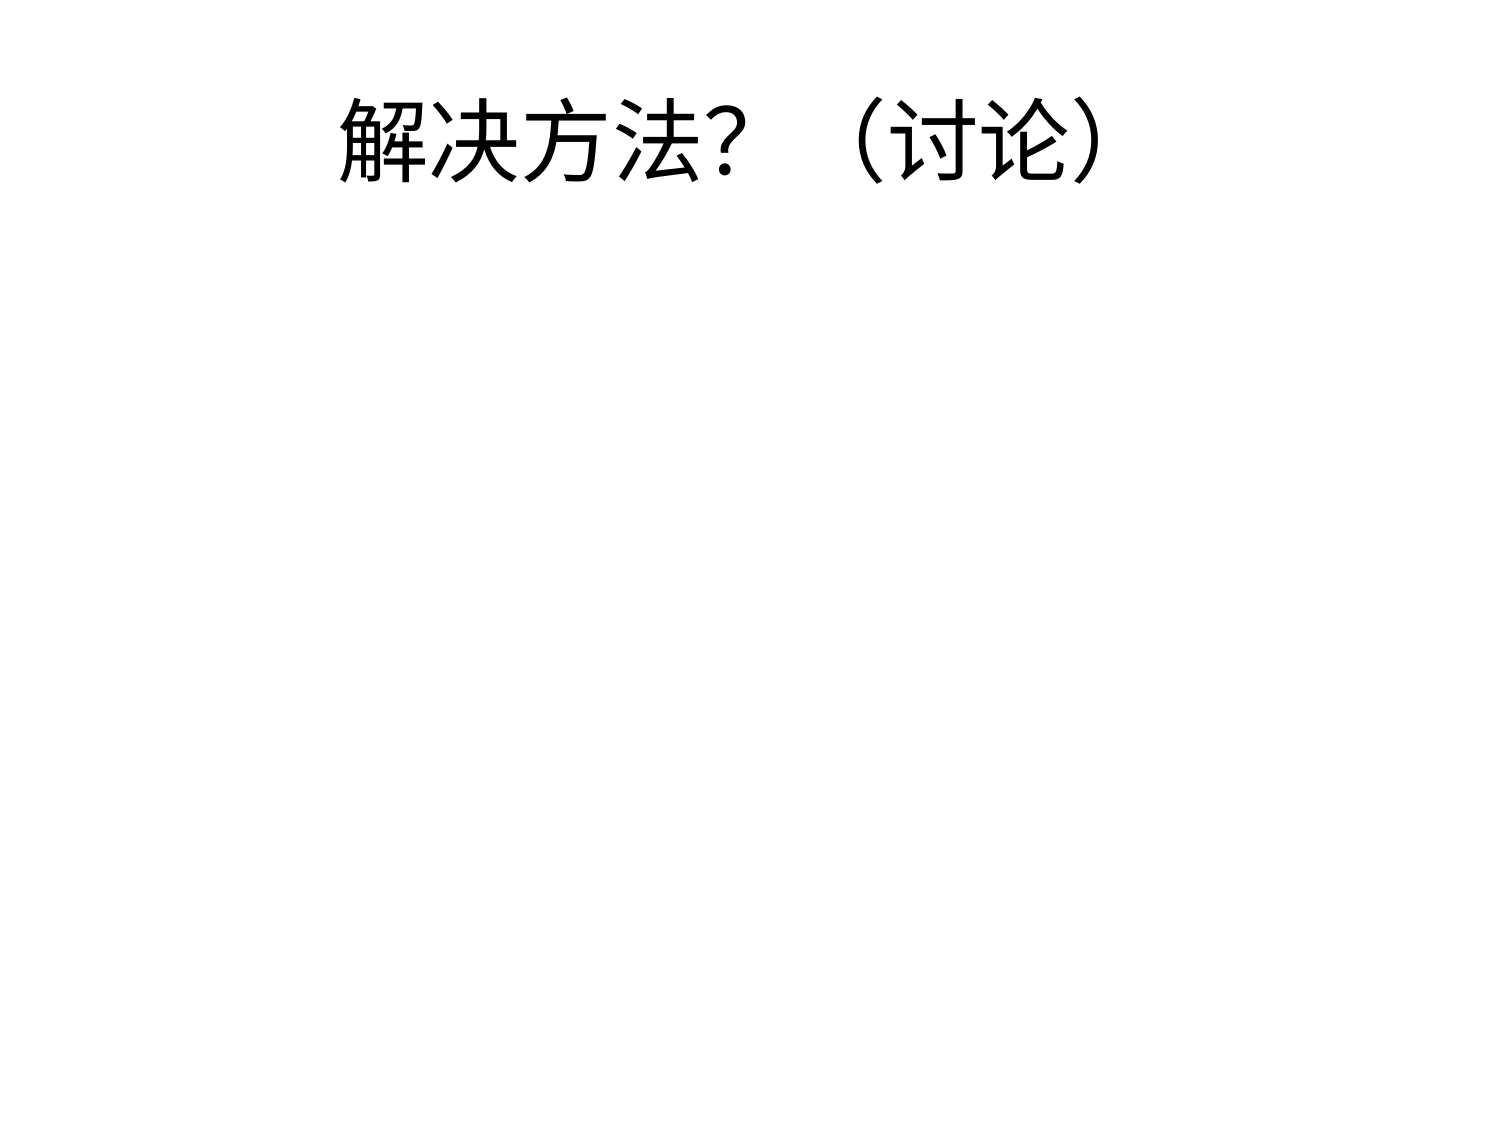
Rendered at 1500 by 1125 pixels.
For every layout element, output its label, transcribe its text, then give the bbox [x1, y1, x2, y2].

title 解决方法？（讨论） [75, 45, 1425, 233]
